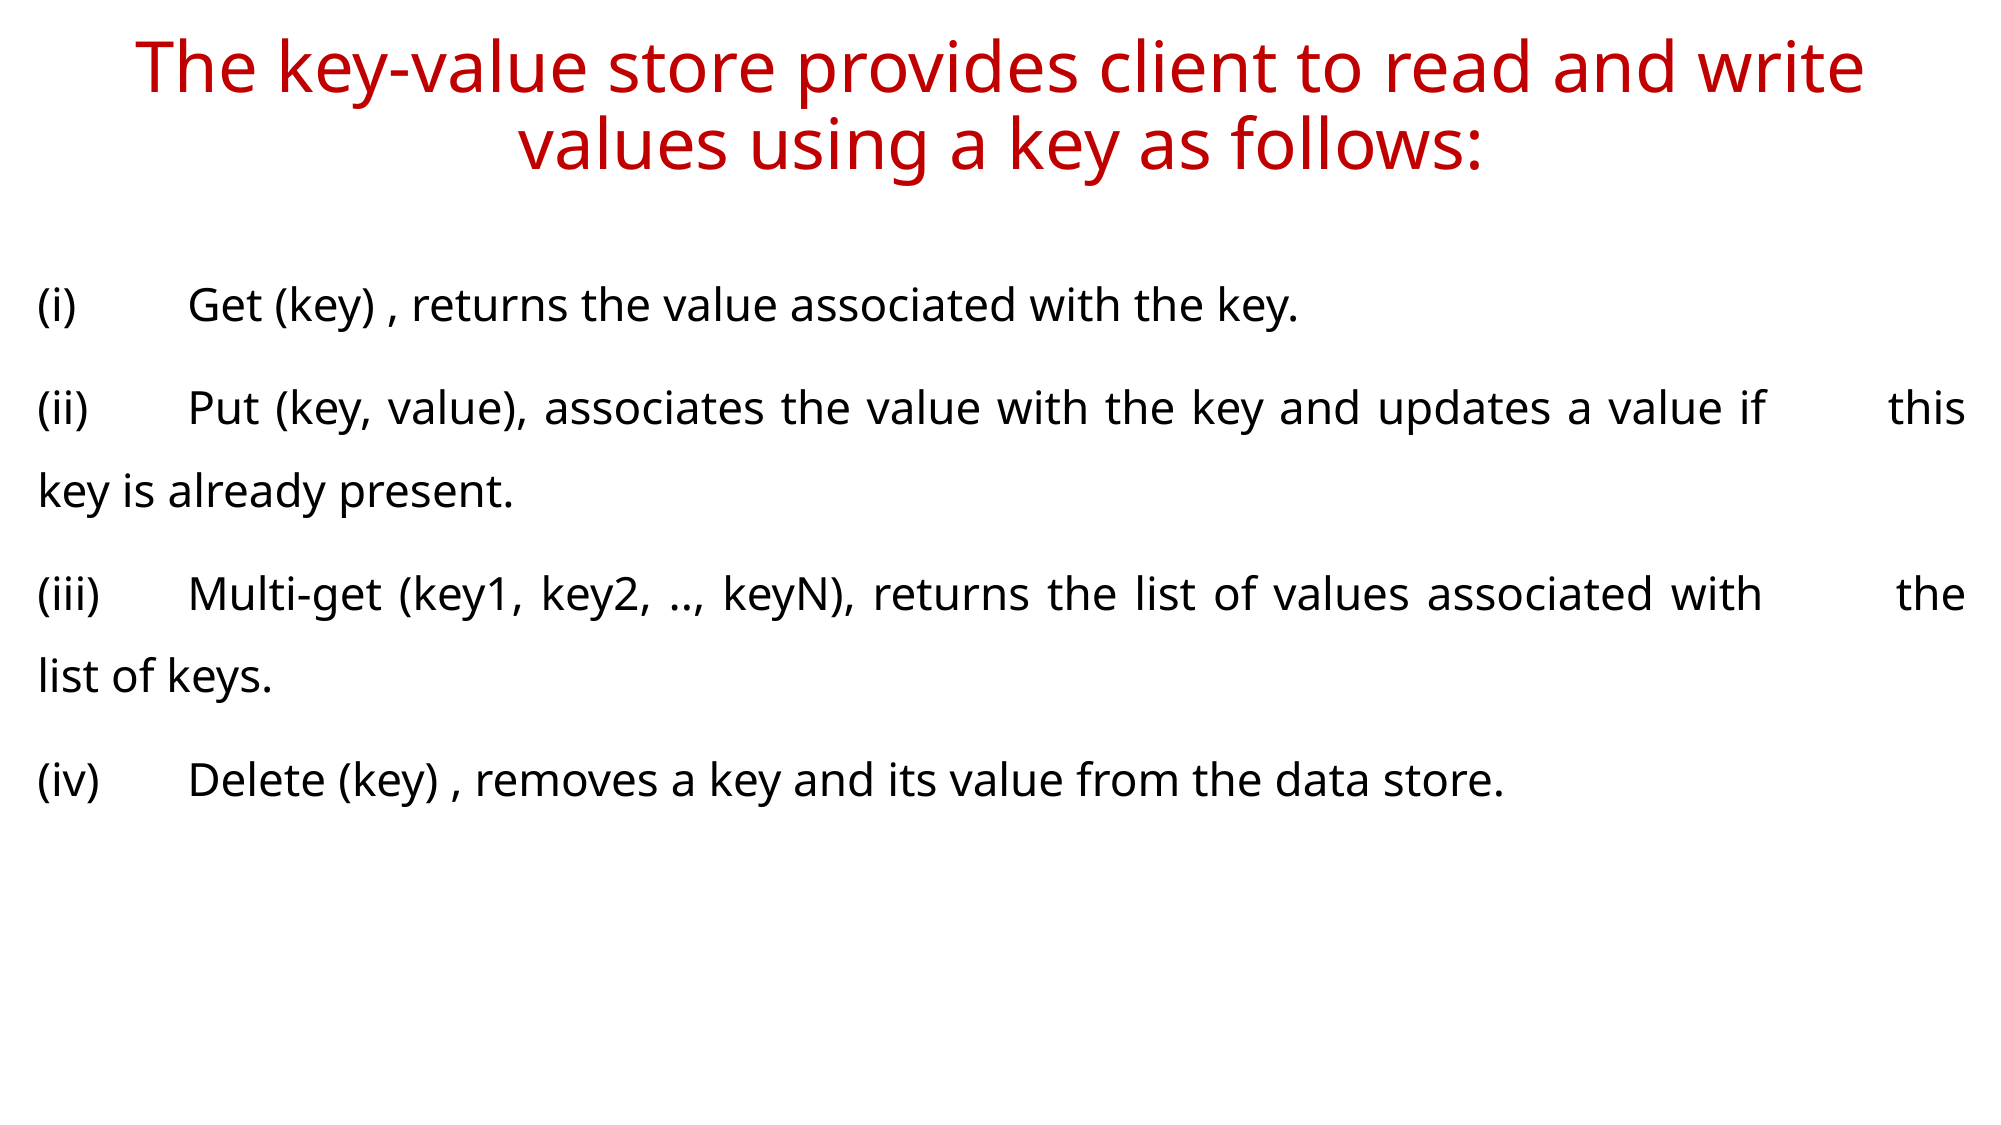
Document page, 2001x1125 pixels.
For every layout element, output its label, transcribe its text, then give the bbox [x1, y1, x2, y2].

list (i) Get (key) , returns the value associated with the key. (ii) Put (key, value), associates the value with the key and updates a value if this key is already present. (iii) Multi-get (key1, key2, .., keyN), returns the list of values associated with the list of keys. (iv) Delete (key) , removes a key and its value from the data store. [22, 240, 1982, 1094]
title The key-value store provides client to read and write values using a key as follows: [22, 24, 1982, 193]
